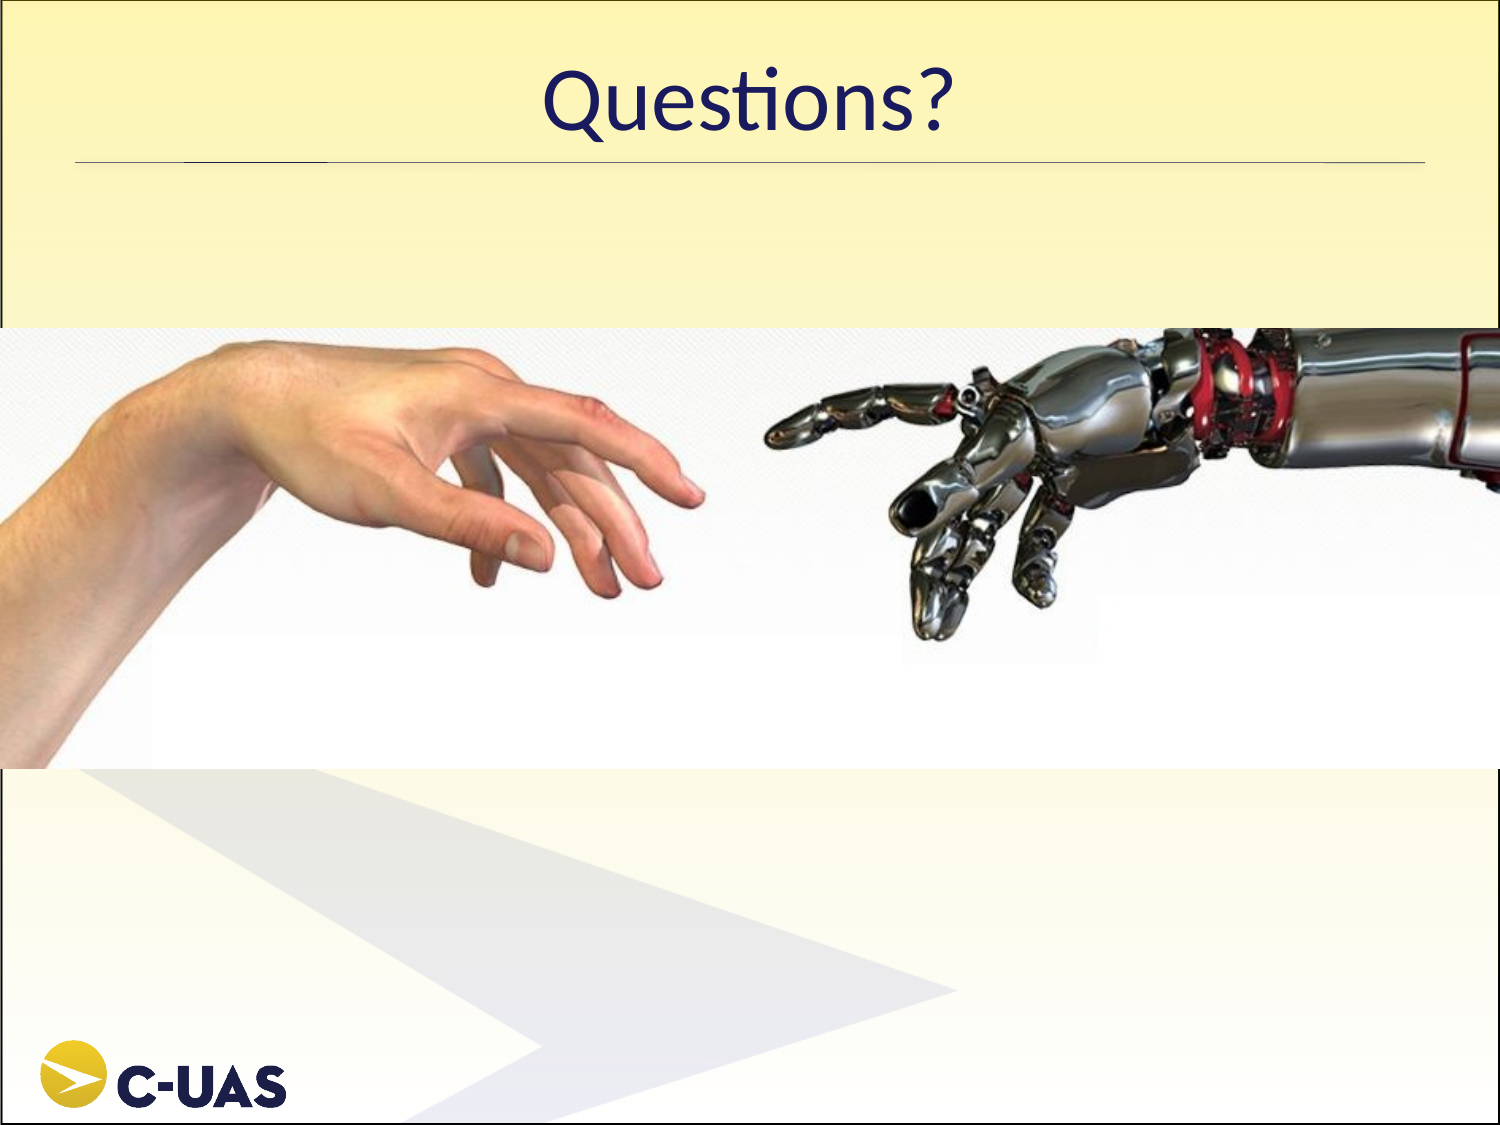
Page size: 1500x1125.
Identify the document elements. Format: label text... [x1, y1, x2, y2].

title Questions? [75, 24, 1425, 163]
picture [0, 0, 1500, 1125]
